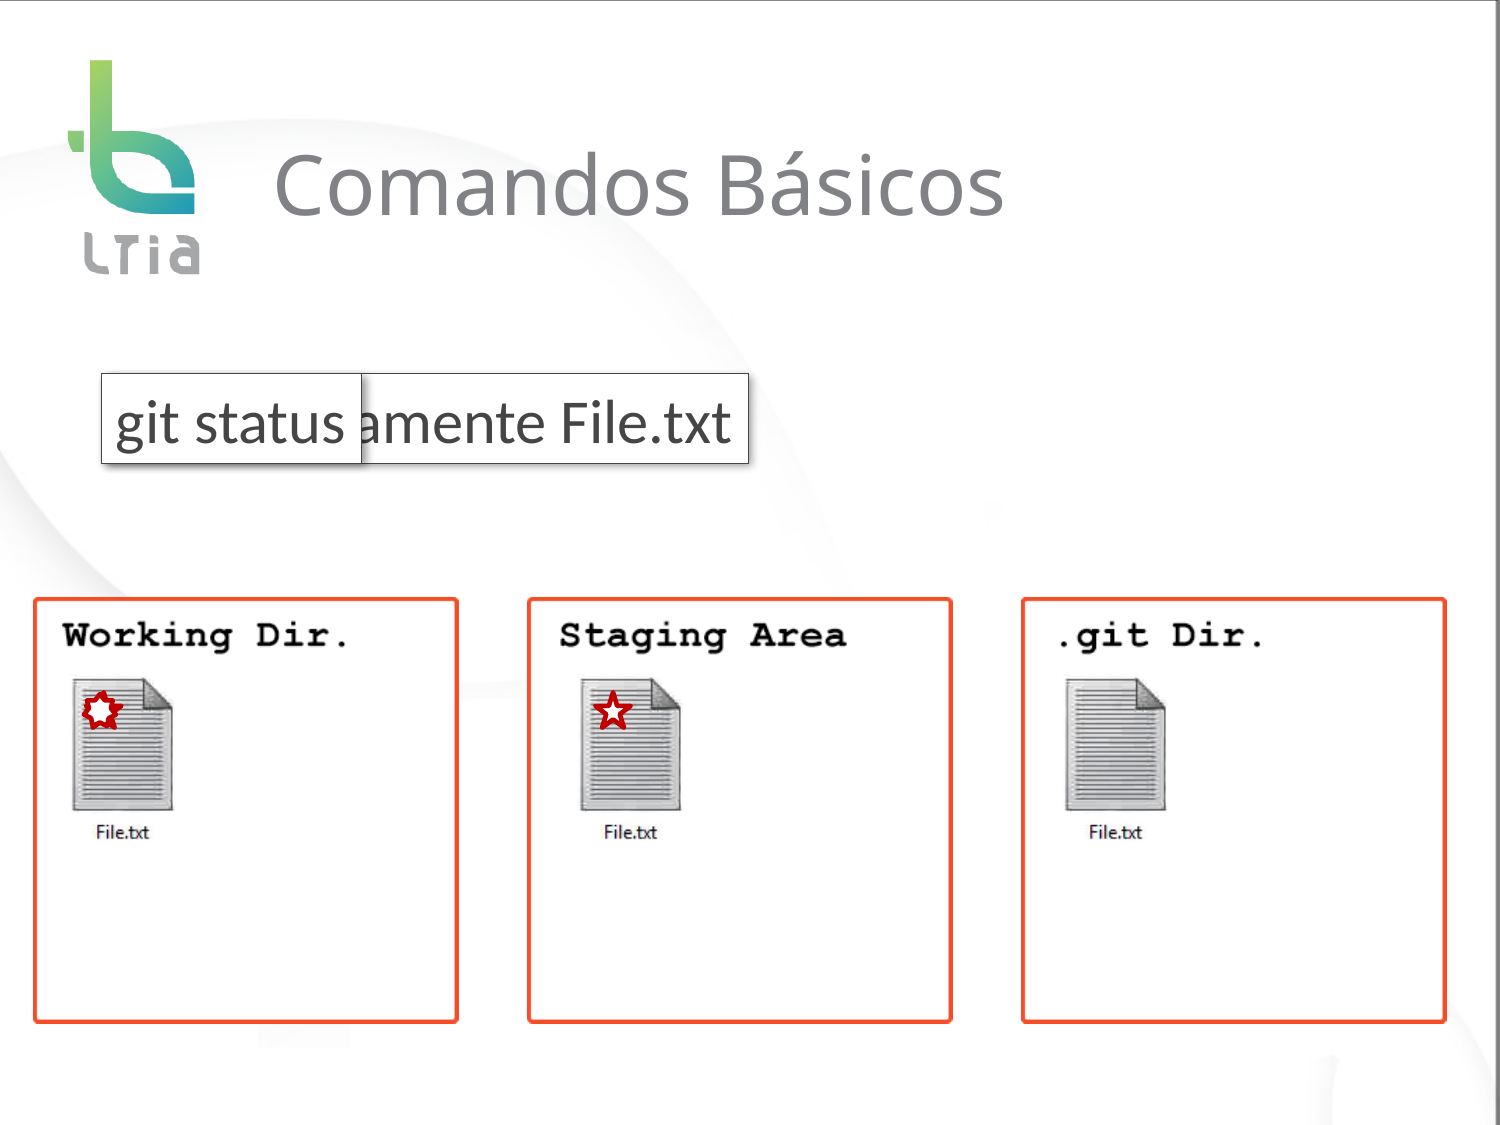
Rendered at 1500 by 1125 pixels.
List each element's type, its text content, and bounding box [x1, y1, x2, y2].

text_box Edite novamente File.txt [369, 373, 749, 464]
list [1021, 597, 1448, 1024]
text_box git status [101, 373, 362, 464]
title Comandos Básicos [257, 82, 1414, 282]
picture [0, 0, 1500, 1125]
